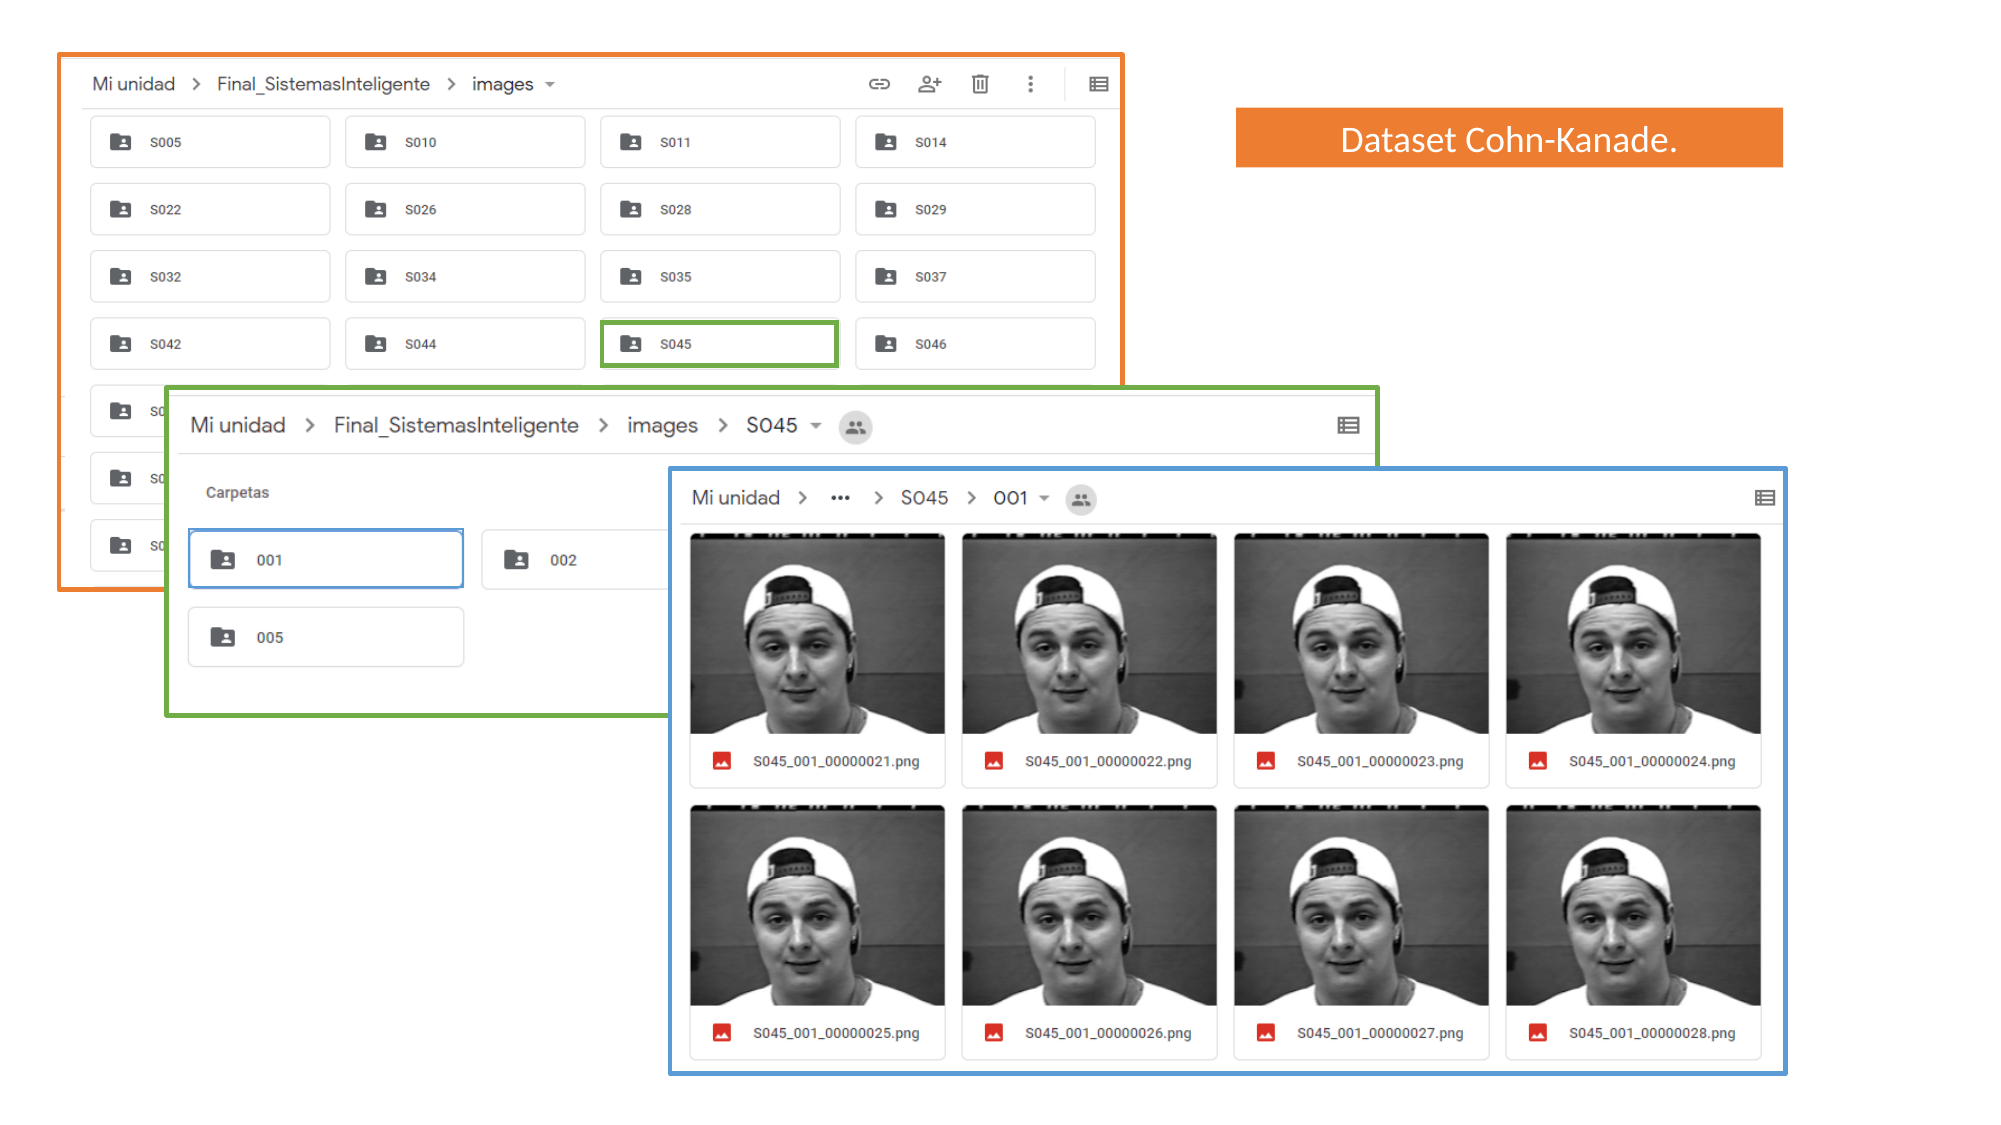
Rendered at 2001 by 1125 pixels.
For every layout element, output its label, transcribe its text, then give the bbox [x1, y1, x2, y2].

text_box Dataset Cohn-Kanade. [1236, 107, 1784, 168]
picture [61, 57, 1784, 1072]
